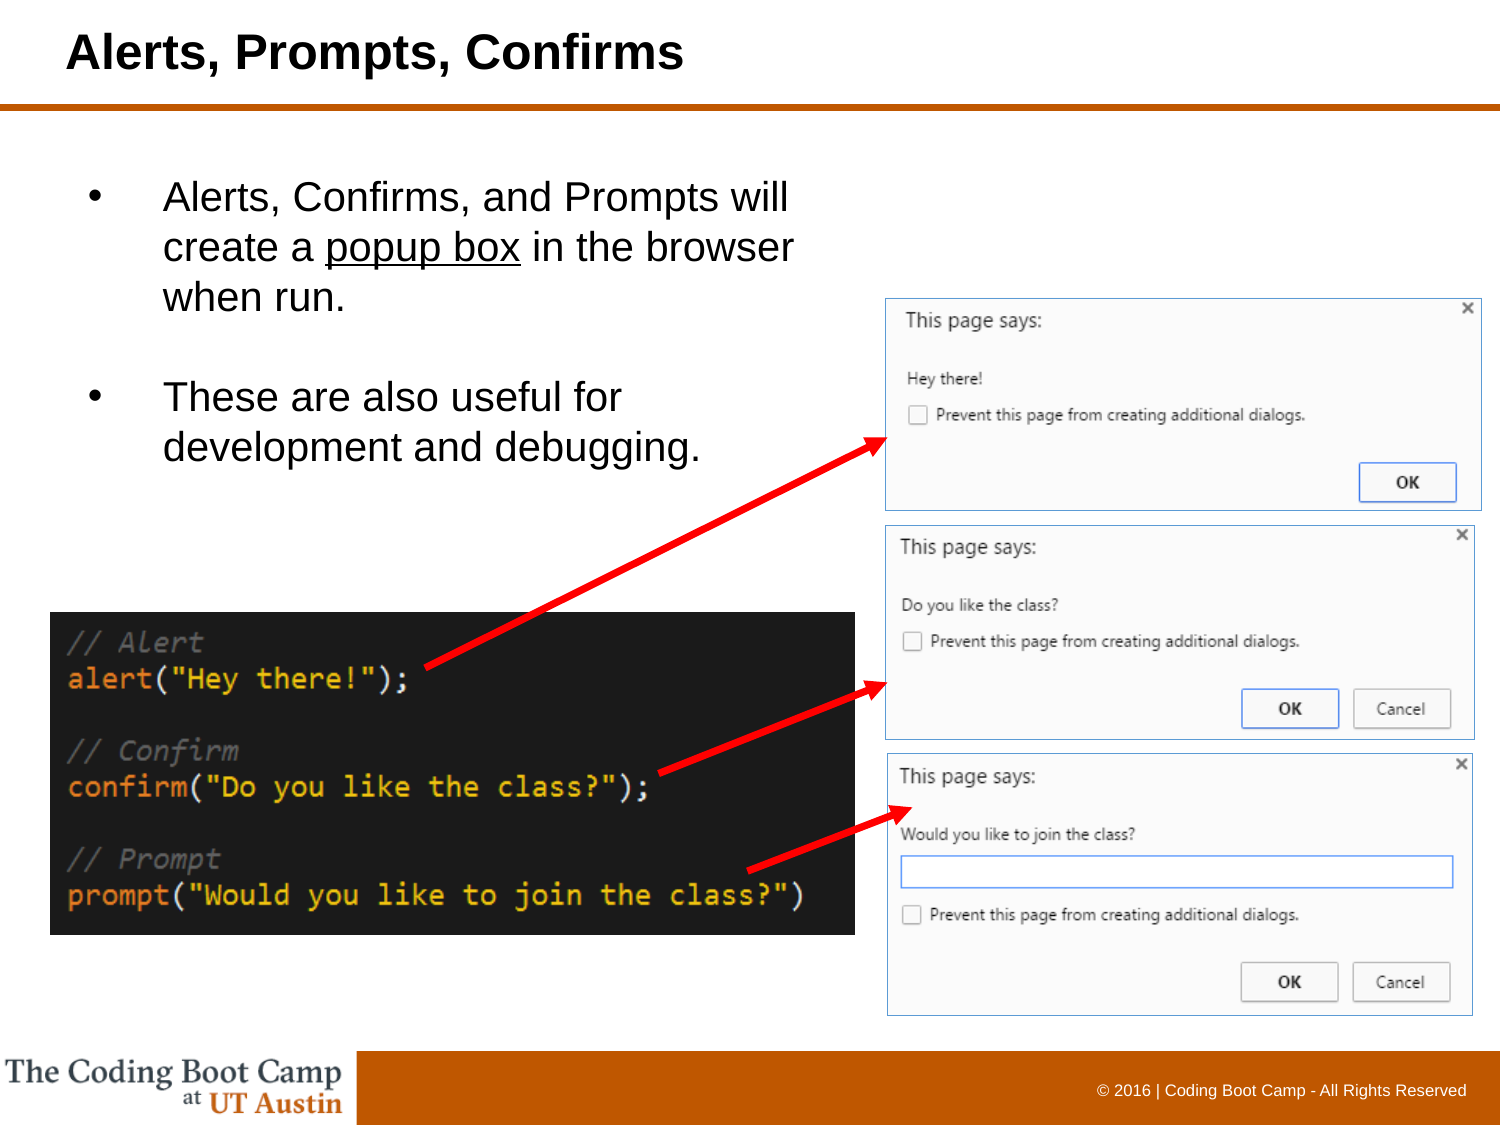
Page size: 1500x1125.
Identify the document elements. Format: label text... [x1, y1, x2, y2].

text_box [747, 807, 913, 872]
picture [49, 612, 855, 935]
title Alerts, Prompts, Confirms [50, 0, 948, 108]
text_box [424, 437, 888, 668]
text_box Alerts, Confirms, and Prompts will create a popup box in the browser when run. These are also useful for development and debugging. [35, 162, 870, 613]
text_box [885, 297, 1482, 1016]
picture [0, 1050, 357, 1125]
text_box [658, 682, 888, 774]
